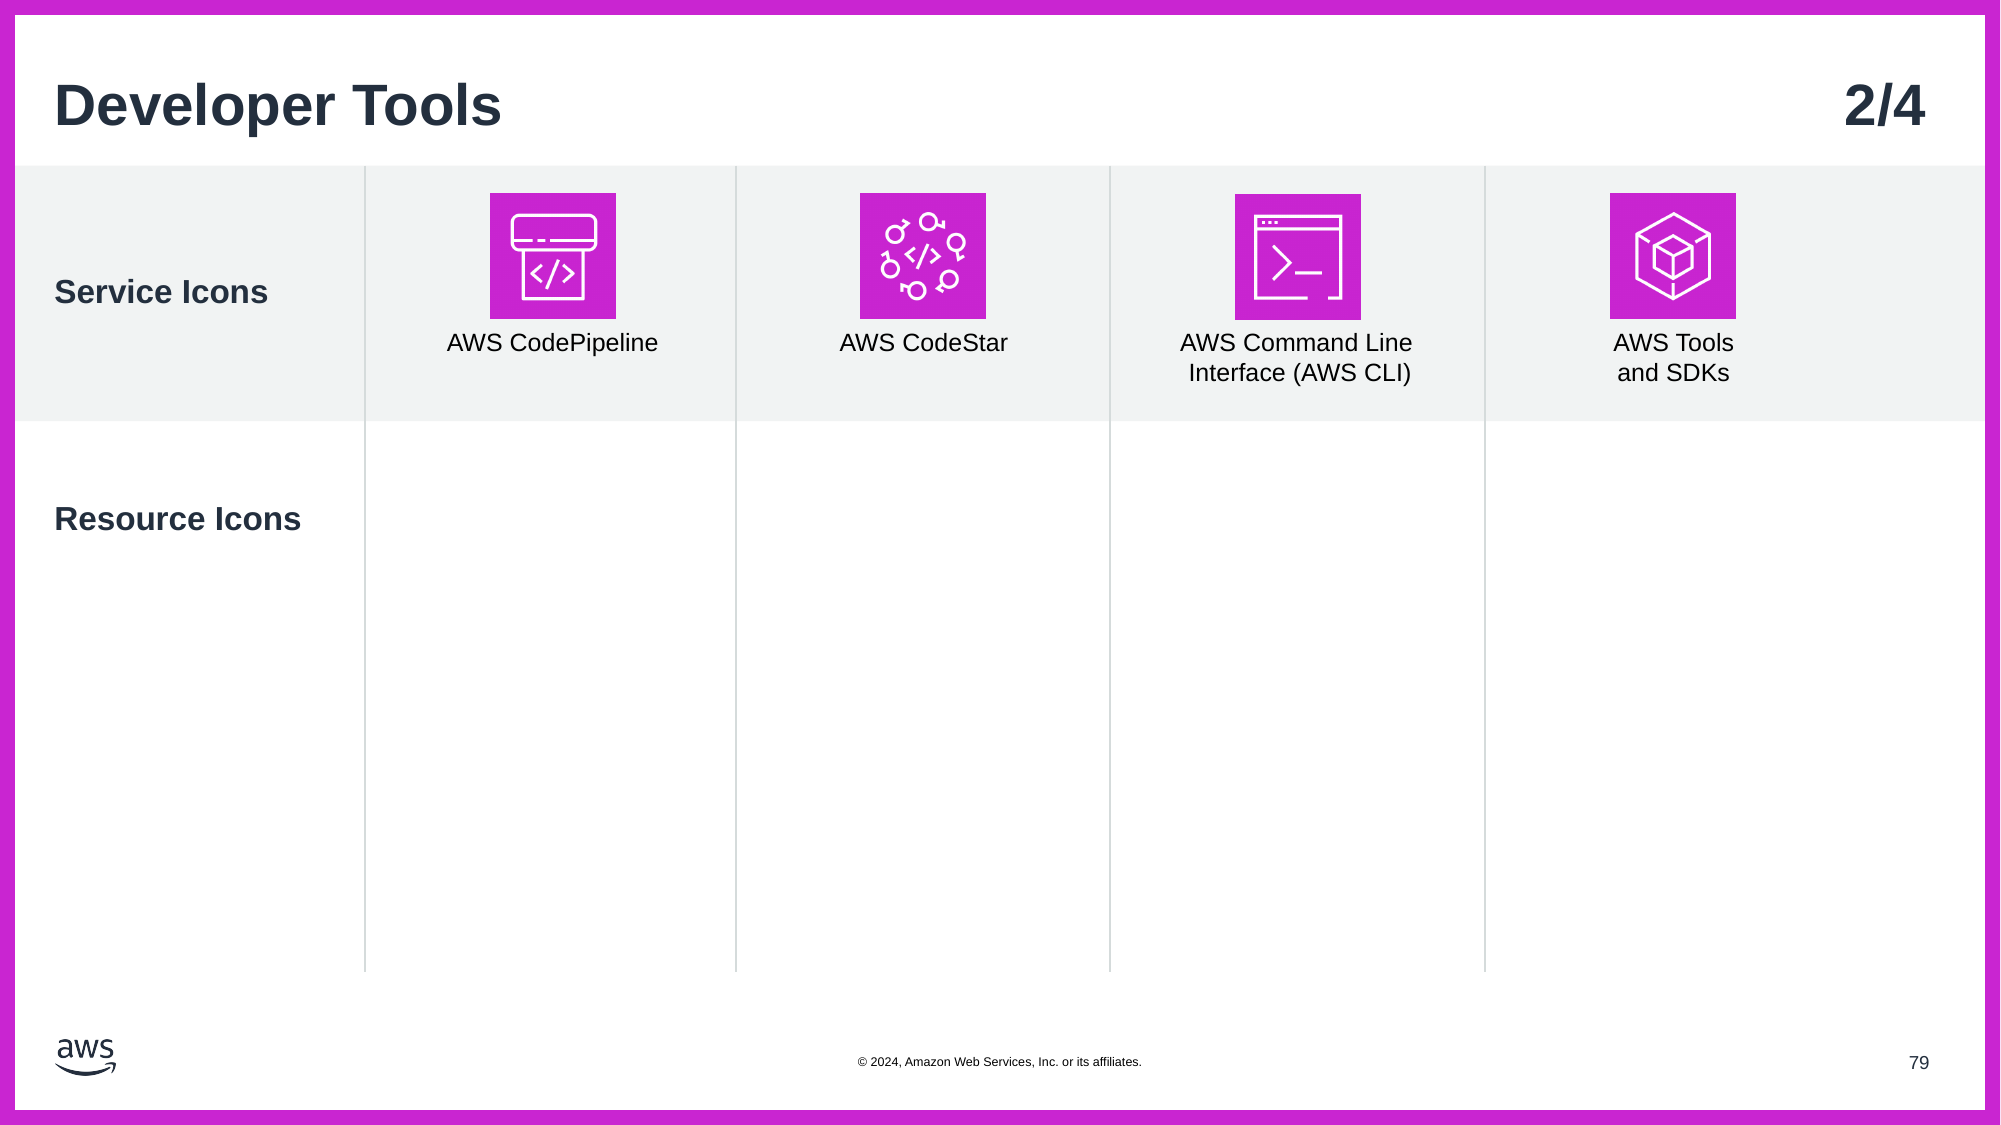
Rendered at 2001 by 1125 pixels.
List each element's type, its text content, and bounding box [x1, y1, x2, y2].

picture [490, 193, 616, 319]
text_box AWS Command Line Interface (AWS CLI) [1113, 319, 1484, 394]
slide_number 79 [1494, 1031, 1945, 1092]
picture [1610, 193, 1736, 319]
text_box AWS Tools and SDKs [1493, 319, 1855, 394]
title Developer Tools 2/4 [39, 59, 1945, 153]
picture [55, 1039, 116, 1076]
text_box AWS CodeStar [736, 319, 1109, 364]
text_box AWS CodePipeline [369, 319, 735, 364]
footer © 2024, Amazon Web Services, Inc. or its affiliates. [662, 1031, 1338, 1092]
picture [1235, 194, 1361, 320]
picture [860, 193, 986, 319]
